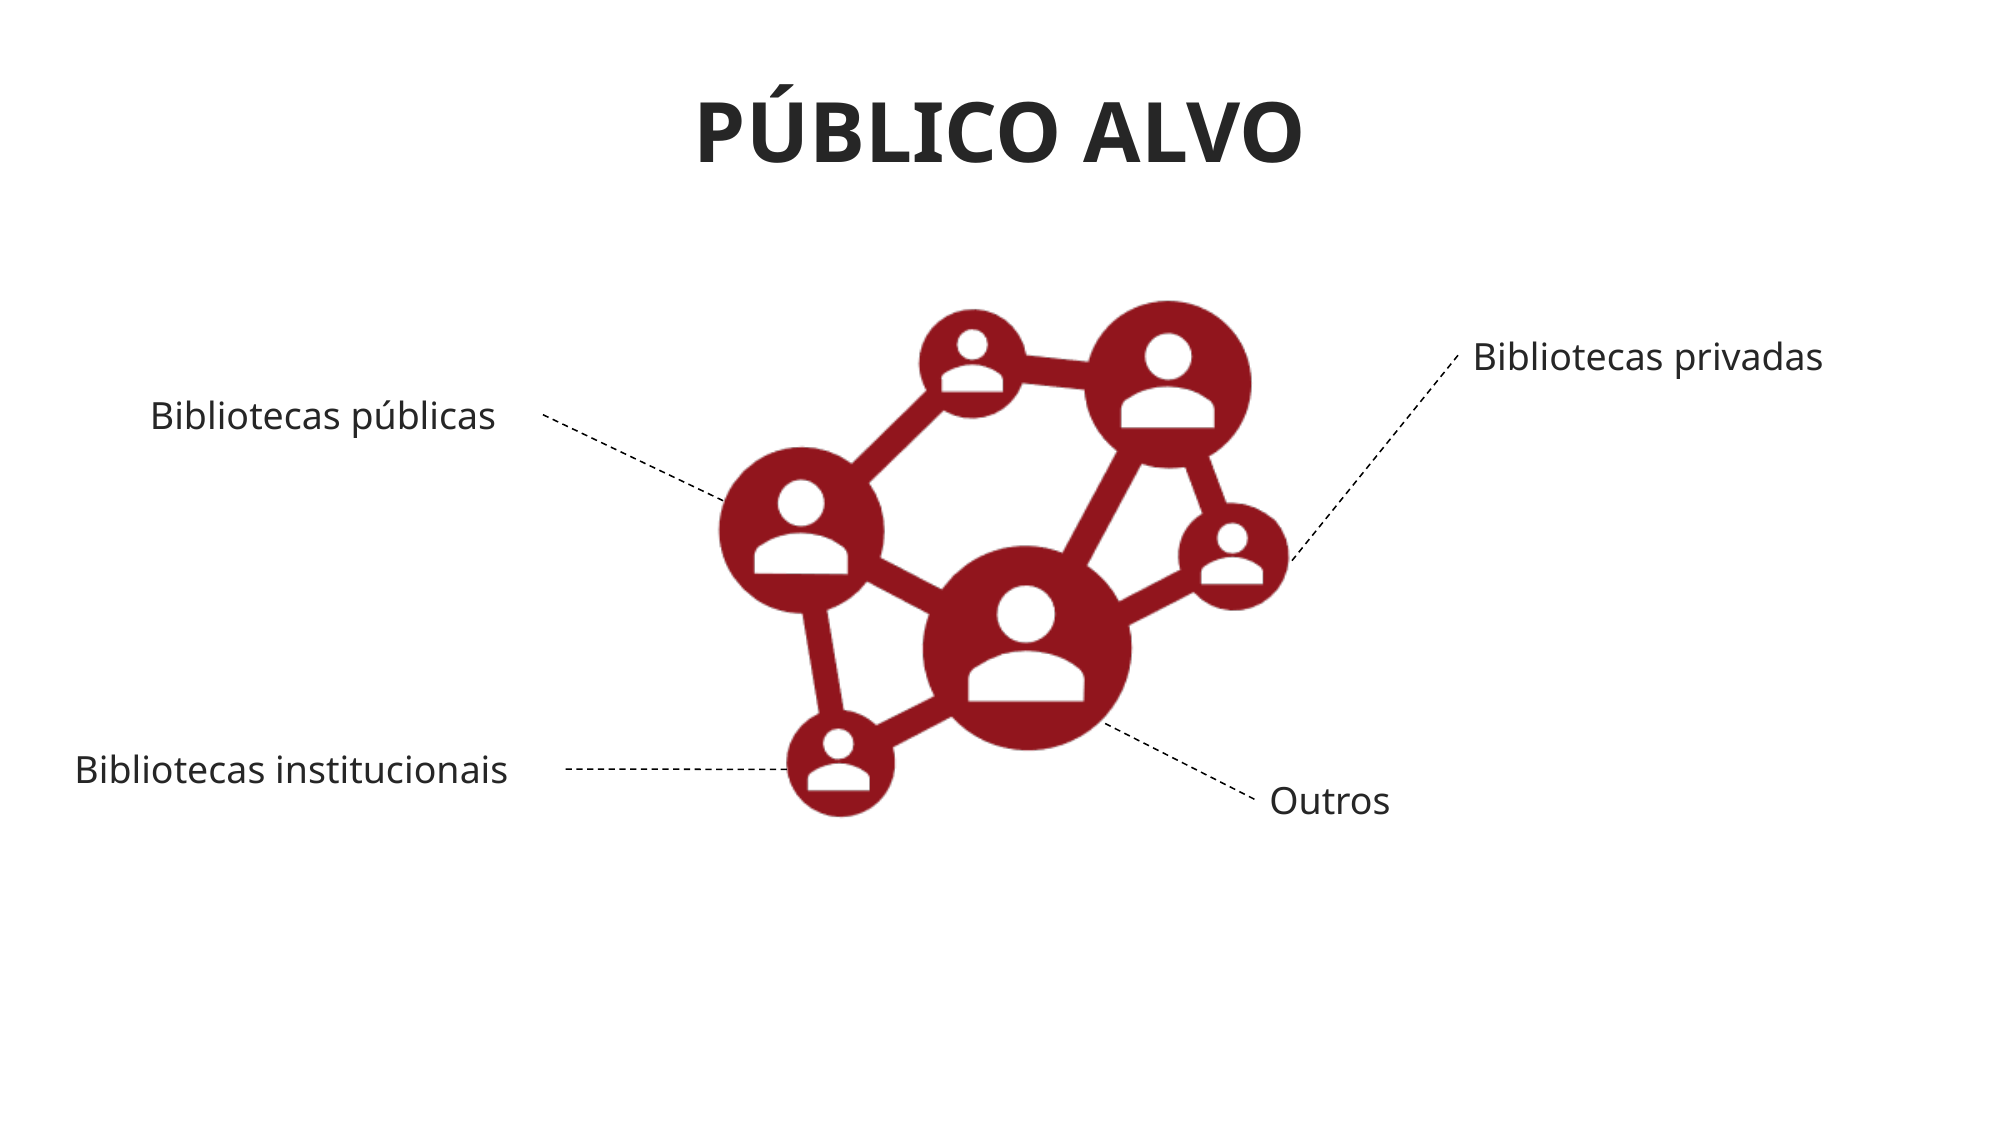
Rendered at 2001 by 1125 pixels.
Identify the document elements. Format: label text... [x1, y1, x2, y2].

text_box Bibliotecas institucionais [59, 739, 565, 799]
picture [680, 243, 1320, 882]
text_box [1290, 355, 1458, 563]
text_box Outros [1320, 769, 1436, 830]
text_box Bibliotecas privadas [1457, 325, 1865, 386]
text_box PÚBLICO ALVO [639, 71, 1361, 186]
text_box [541, 414, 724, 501]
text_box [1105, 723, 1255, 800]
text_box Bibliotecas públicas [135, 384, 542, 445]
